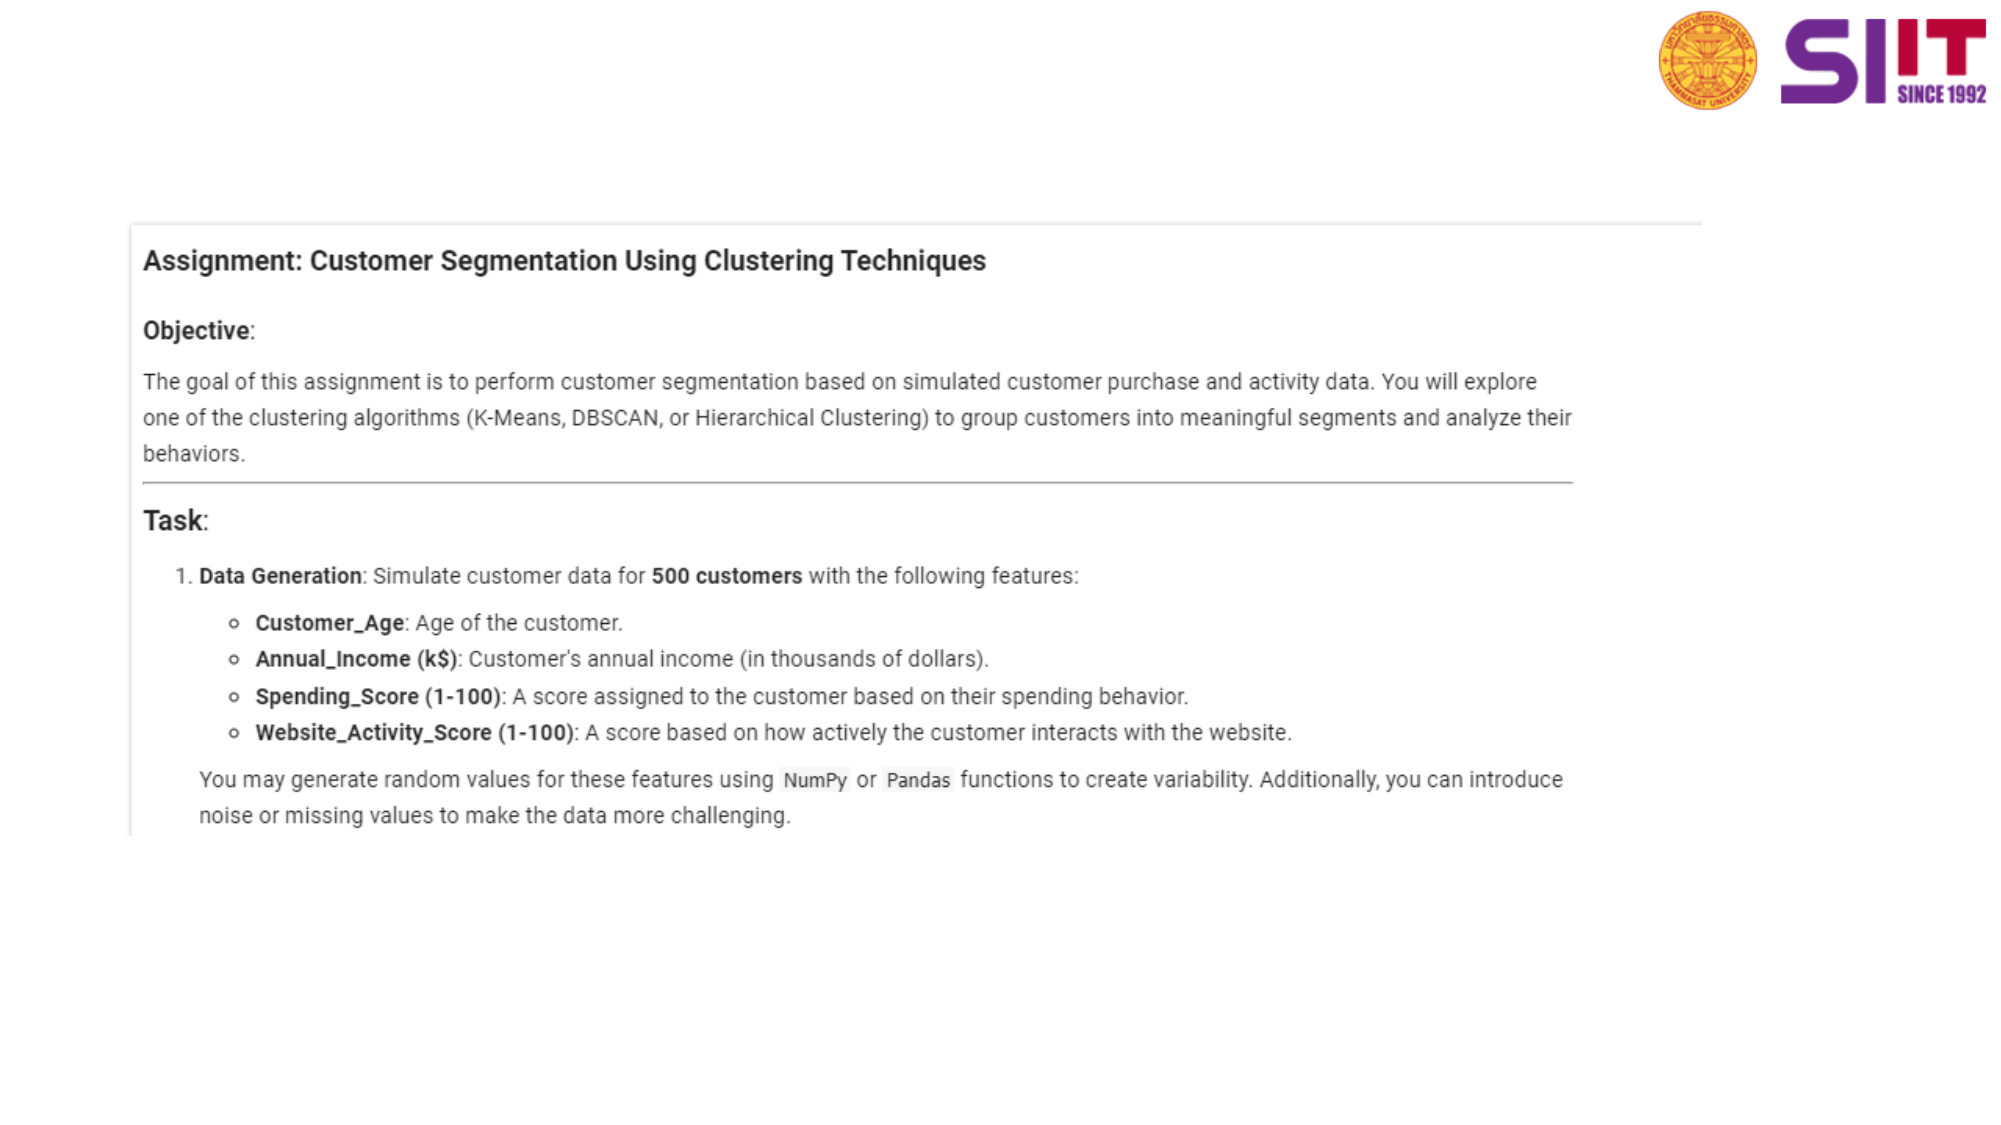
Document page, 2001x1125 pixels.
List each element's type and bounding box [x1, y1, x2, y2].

picture [1637, 0, 2001, 134]
picture [123, 218, 1702, 836]
